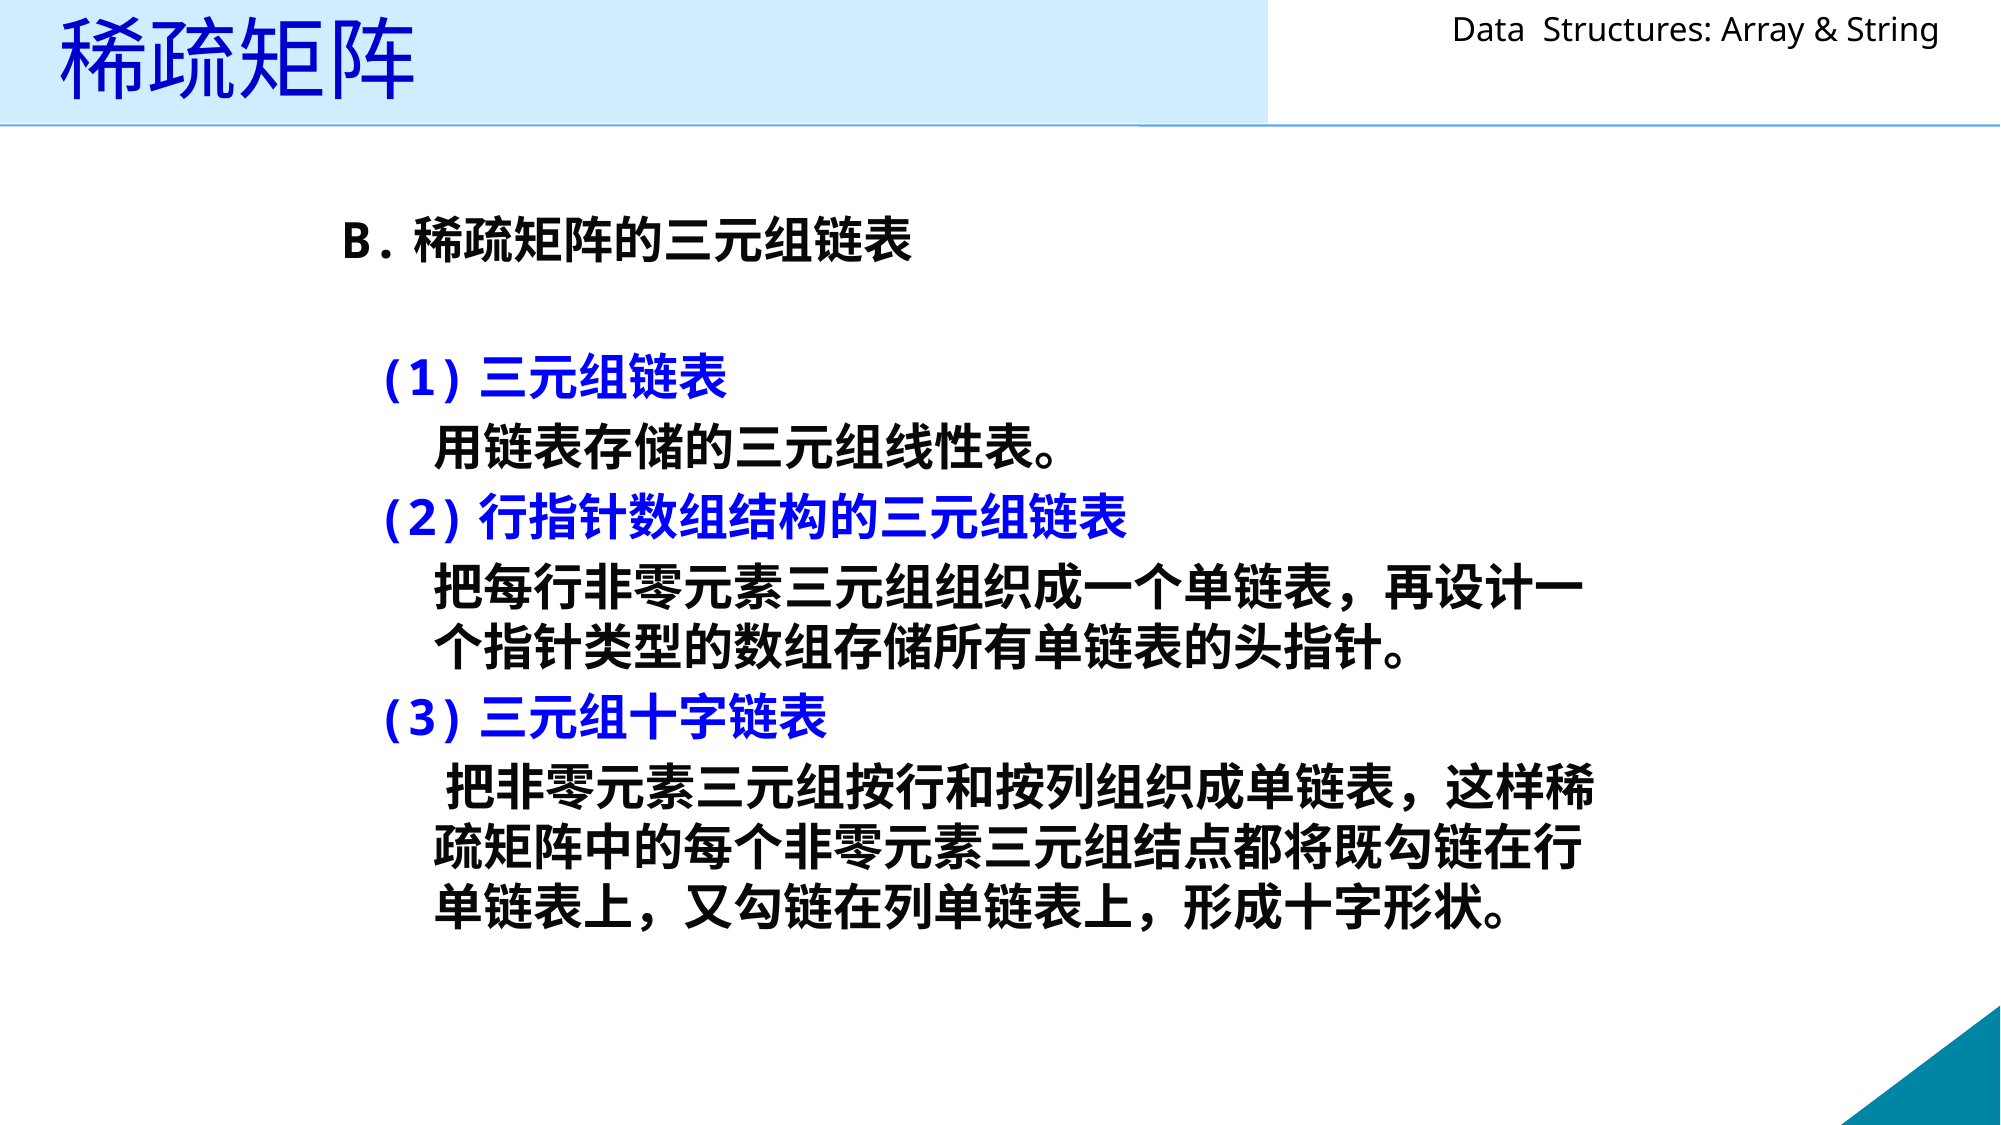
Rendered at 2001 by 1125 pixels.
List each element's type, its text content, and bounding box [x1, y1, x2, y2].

text_box B.稀疏矩阵的三元组链表 [326, 196, 1052, 282]
title 稀疏矩阵 [43, 7, 1769, 121]
text_box (1)三元组链表 用链表存储的三元组线性表。 (2)行指针数组结构的三元组链表 把每行非零元素三元组组织成一个单链表，再设计一个指针类型的数组存储所有单链表的头指针。 (3)三元组十字链表 把非零元素三元组按行和按列组织成单链表，这样稀疏矩阵中的每个非零元素三元组结点都将既勾链在行单链表上，又勾链在列单链表上，形成十字形状。 [362, 338, 1638, 1012]
